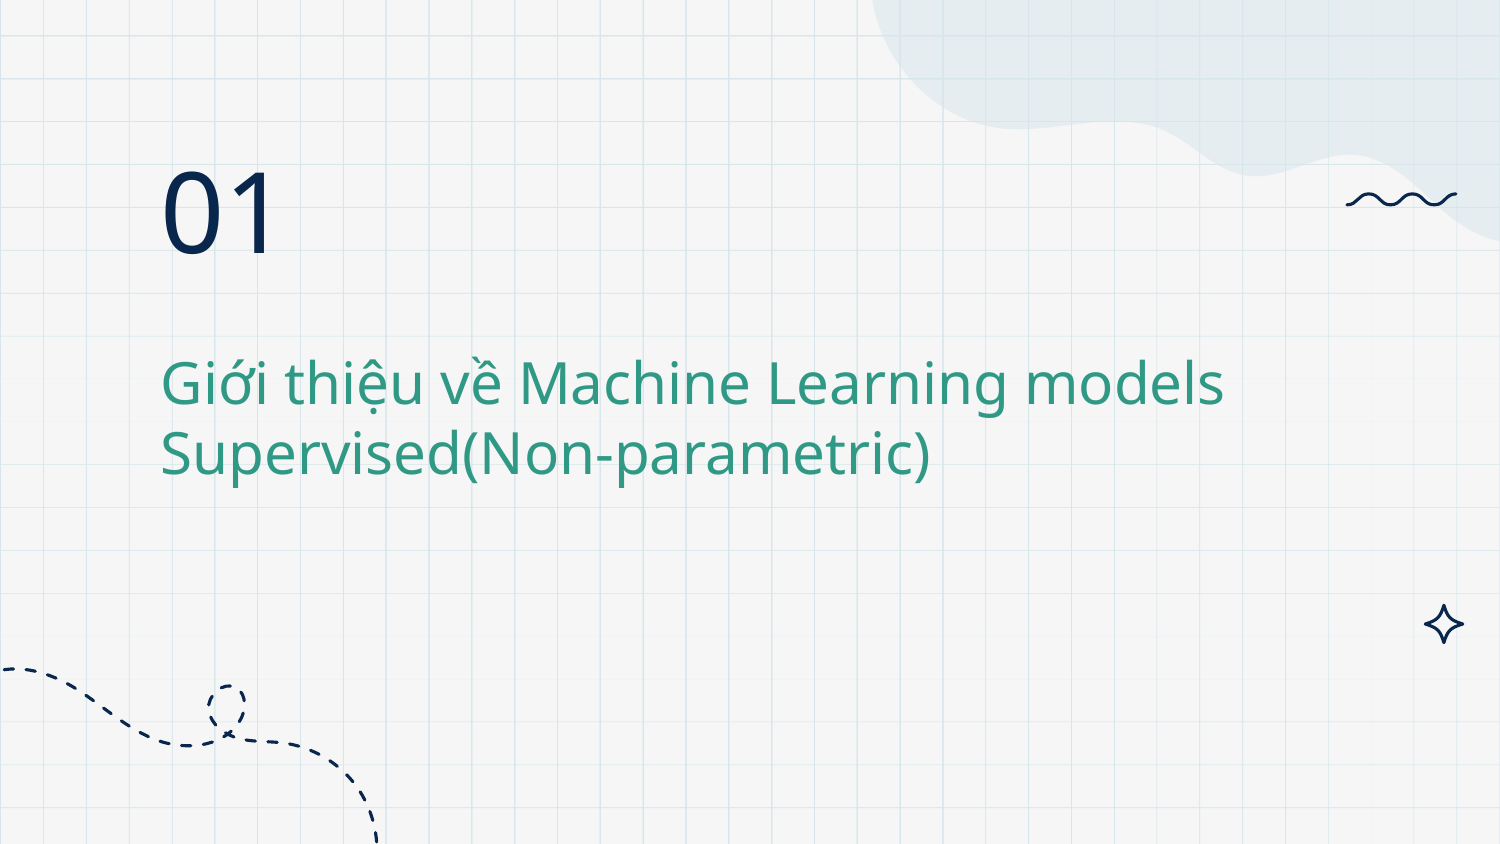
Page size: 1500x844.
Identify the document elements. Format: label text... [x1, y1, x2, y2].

title 01 [145, 140, 417, 291]
picture [0, 0, 1500, 844]
title Giới thiệu về Machine Learning models Supervised(Non-parametric) [145, 291, 1387, 606]
